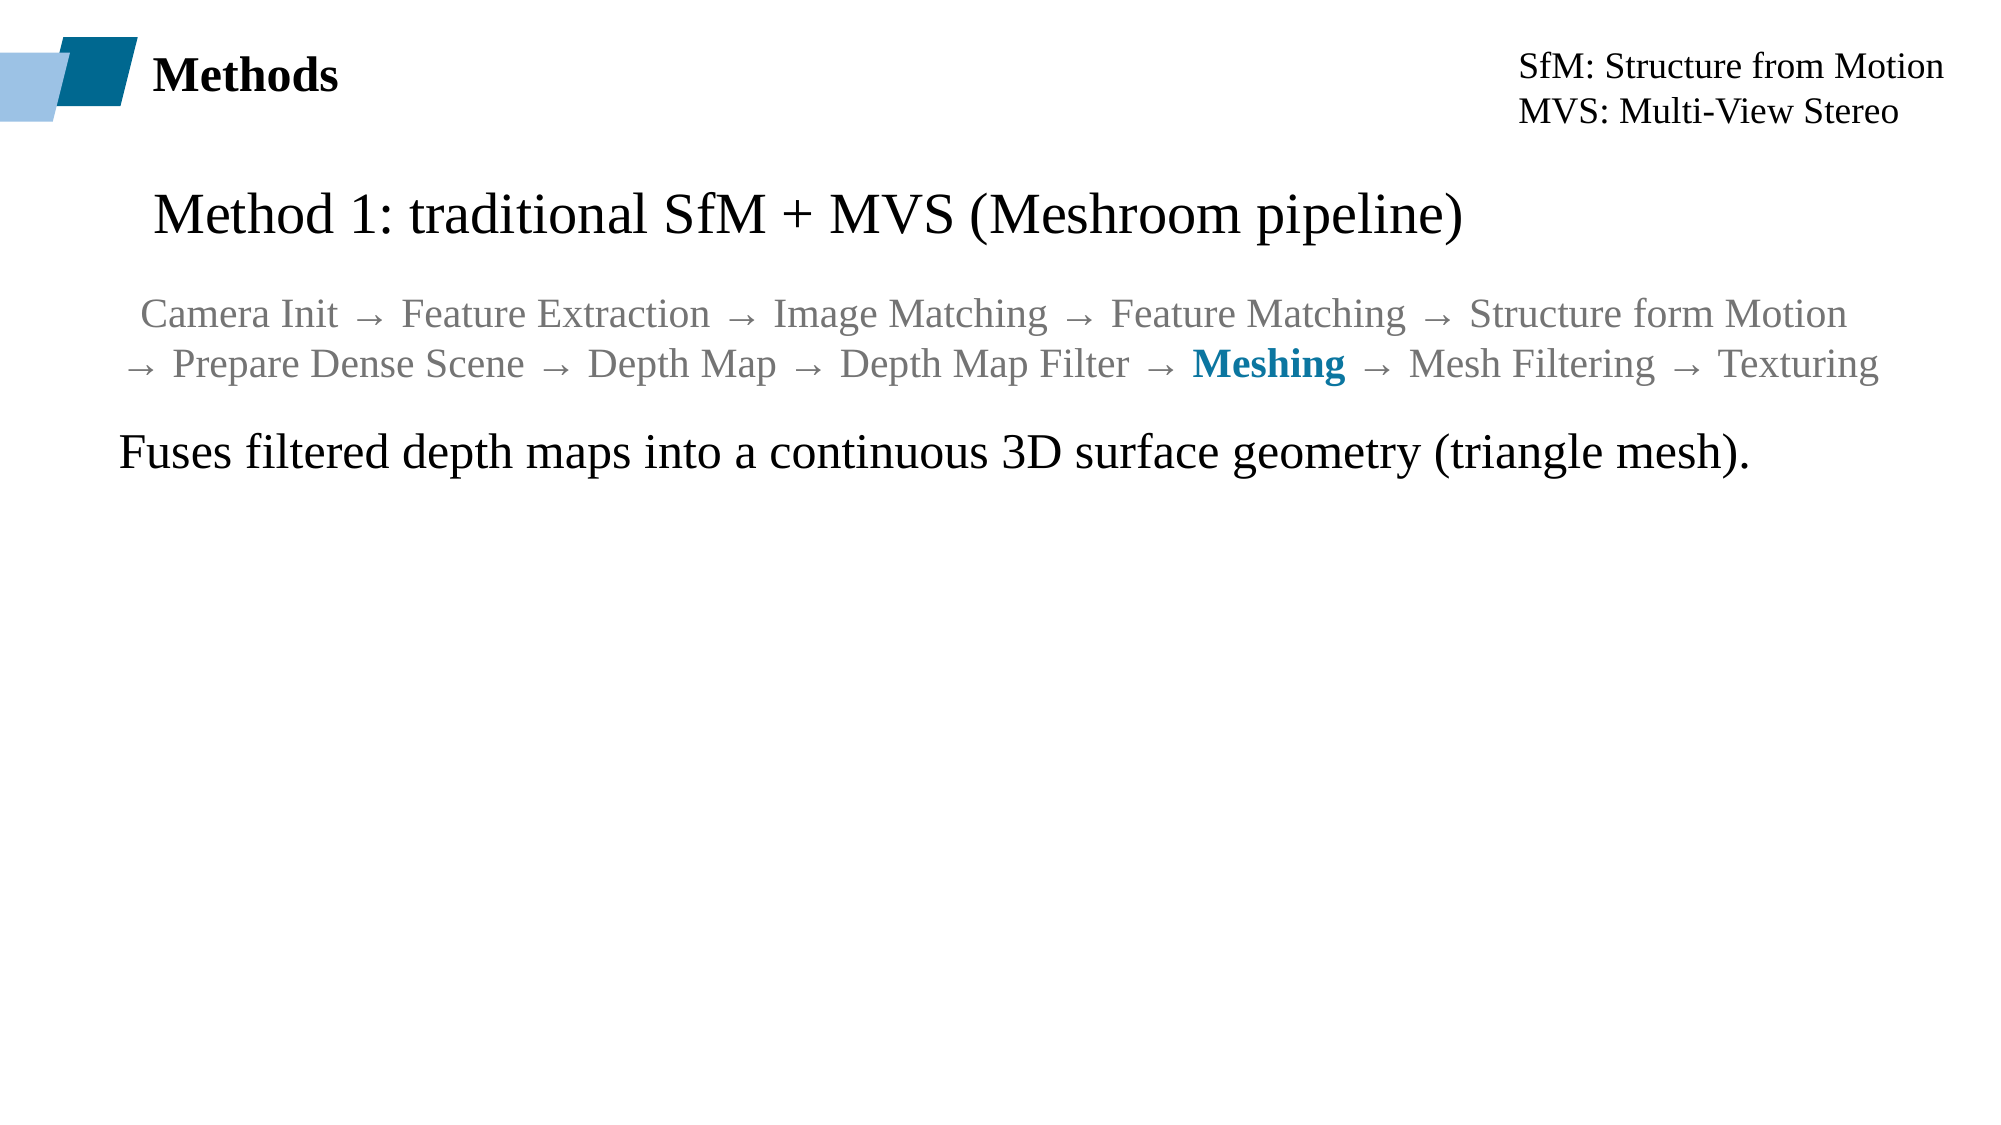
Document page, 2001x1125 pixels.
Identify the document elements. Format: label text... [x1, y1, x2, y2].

text_box [57, 37, 137, 107]
text_box Camera Init → Feature Extraction → Image Matching → Feature Matching → Structure form Motion → Prepare Dense Scene → Depth Map → Depth Map Filter → Meshing → Mesh Filtering → Texturing [105, 278, 1895, 393]
text_box Methods [137, 33, 1458, 109]
text_box Method 1: traditional SfM + MVS (Meshroom pipeline) [138, 167, 1862, 253]
text_box Fuses filtered depth maps into a continuous 3D surface geometry (triangle mesh). [103, 411, 1897, 486]
text_box [0, 52, 70, 122]
text_box SfM: Structure from Motion MVS: Multi-View Stereo [1503, 33, 1960, 138]
